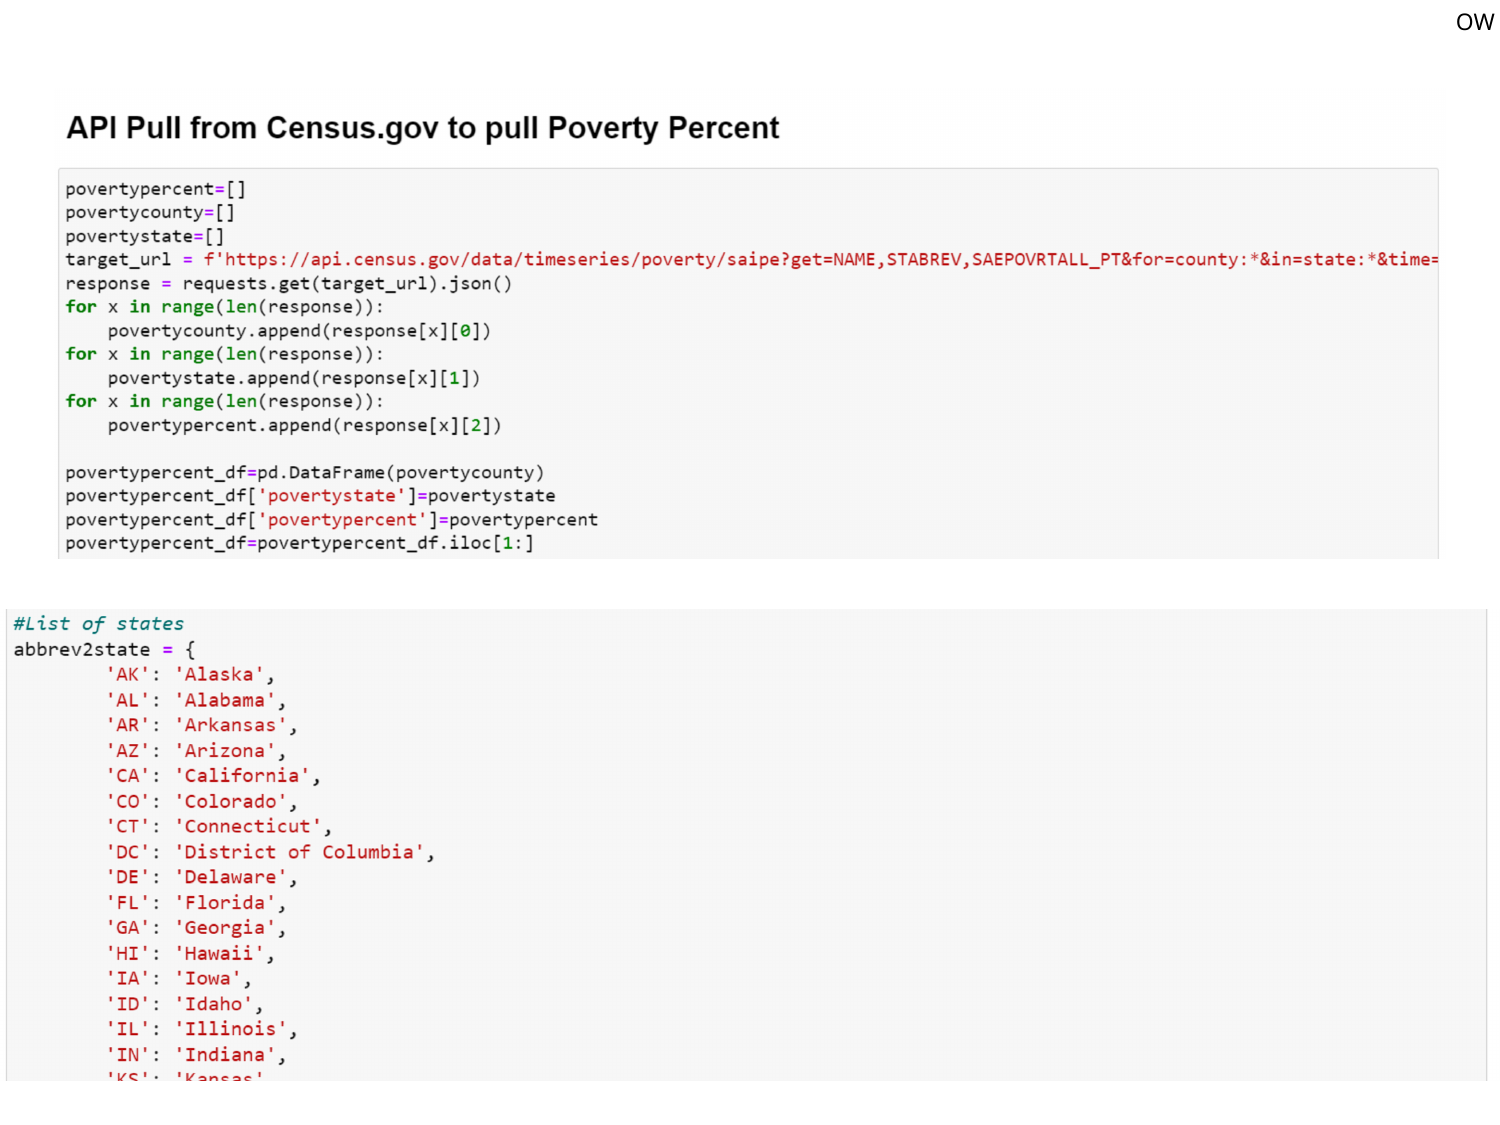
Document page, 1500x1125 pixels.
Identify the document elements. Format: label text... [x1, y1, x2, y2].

picture [0, 608, 1500, 1081]
text_box OW [1441, 0, 1500, 43]
picture [54, 88, 1446, 564]
